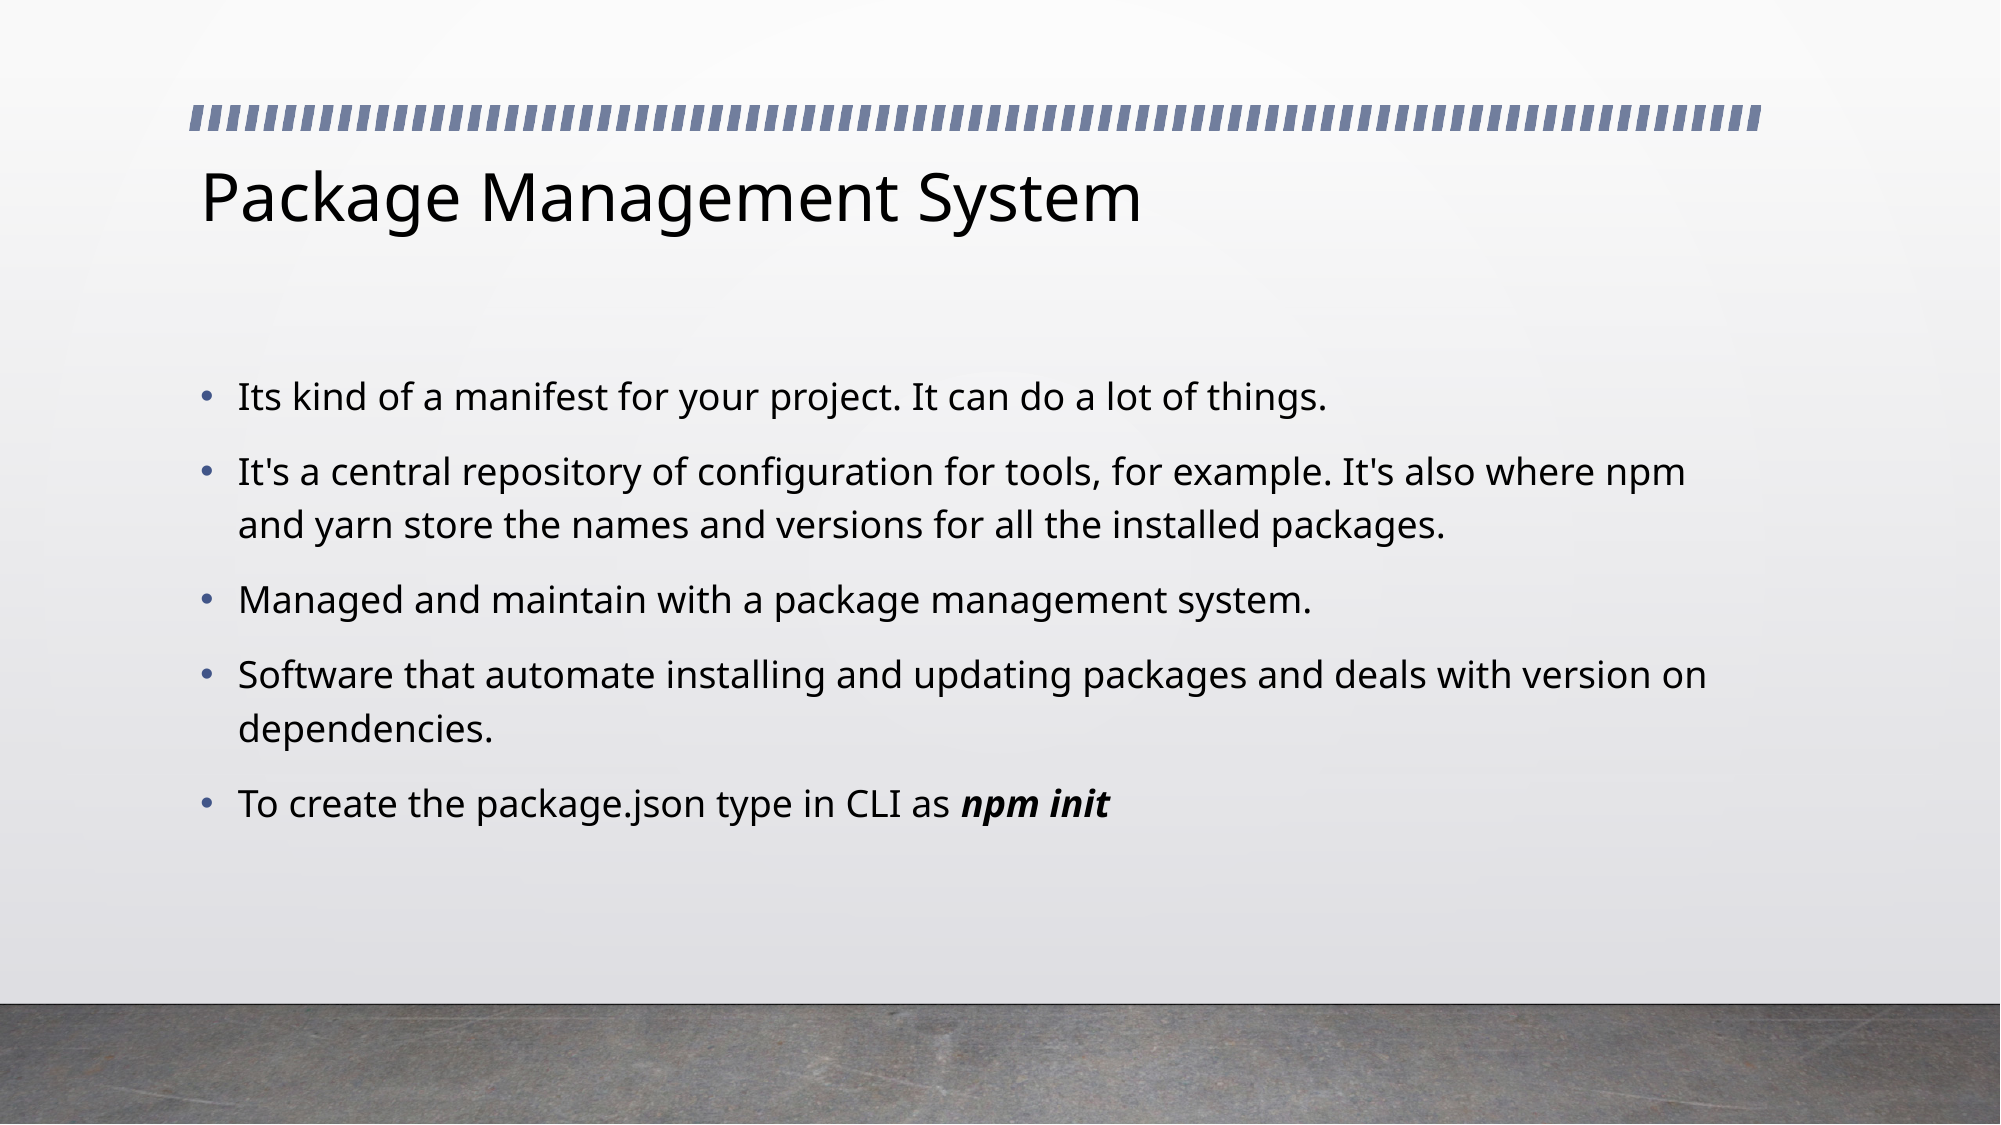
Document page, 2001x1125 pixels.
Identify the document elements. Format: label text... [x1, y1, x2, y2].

list Its kind of a manifest for your project. It can do a lot of things. It's a central repository of configuration for tools, for example. It's also where npm and yarn store the names and versions for all the installed packages. Managed and maintain with a package management system. Software that automate installing and updating packages and deals with version on dependencies. To create the package.json type in CLI as npm init [185, 356, 1761, 897]
picture [0, 1004, 2000, 1124]
title Package Management System [185, 156, 1761, 329]
